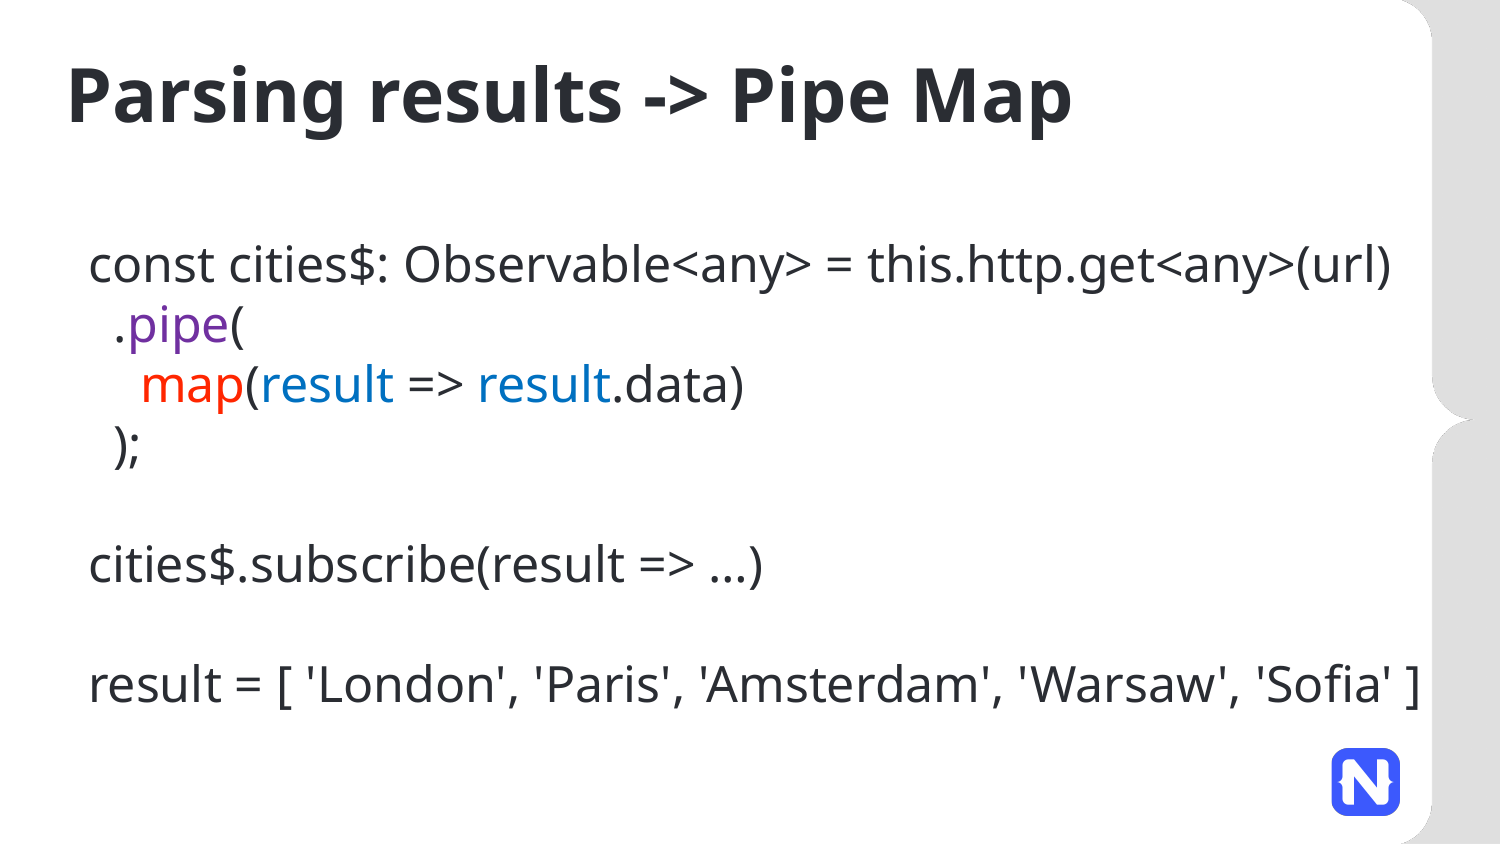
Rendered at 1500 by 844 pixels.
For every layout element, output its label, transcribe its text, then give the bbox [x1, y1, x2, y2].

picture [1331, 0, 1500, 844]
title Parsing results -> Pipe Map [53, 64, 1449, 132]
list const cities$: Observable<any> = this.http.get<any>(url) .pipe( map(result => result.data) ); cities$.subscribe(result => …) result = [ 'London', 'Paris', 'Amsterdam', 'Warsaw', 'Sofia' ] [53, 221, 1449, 658]
